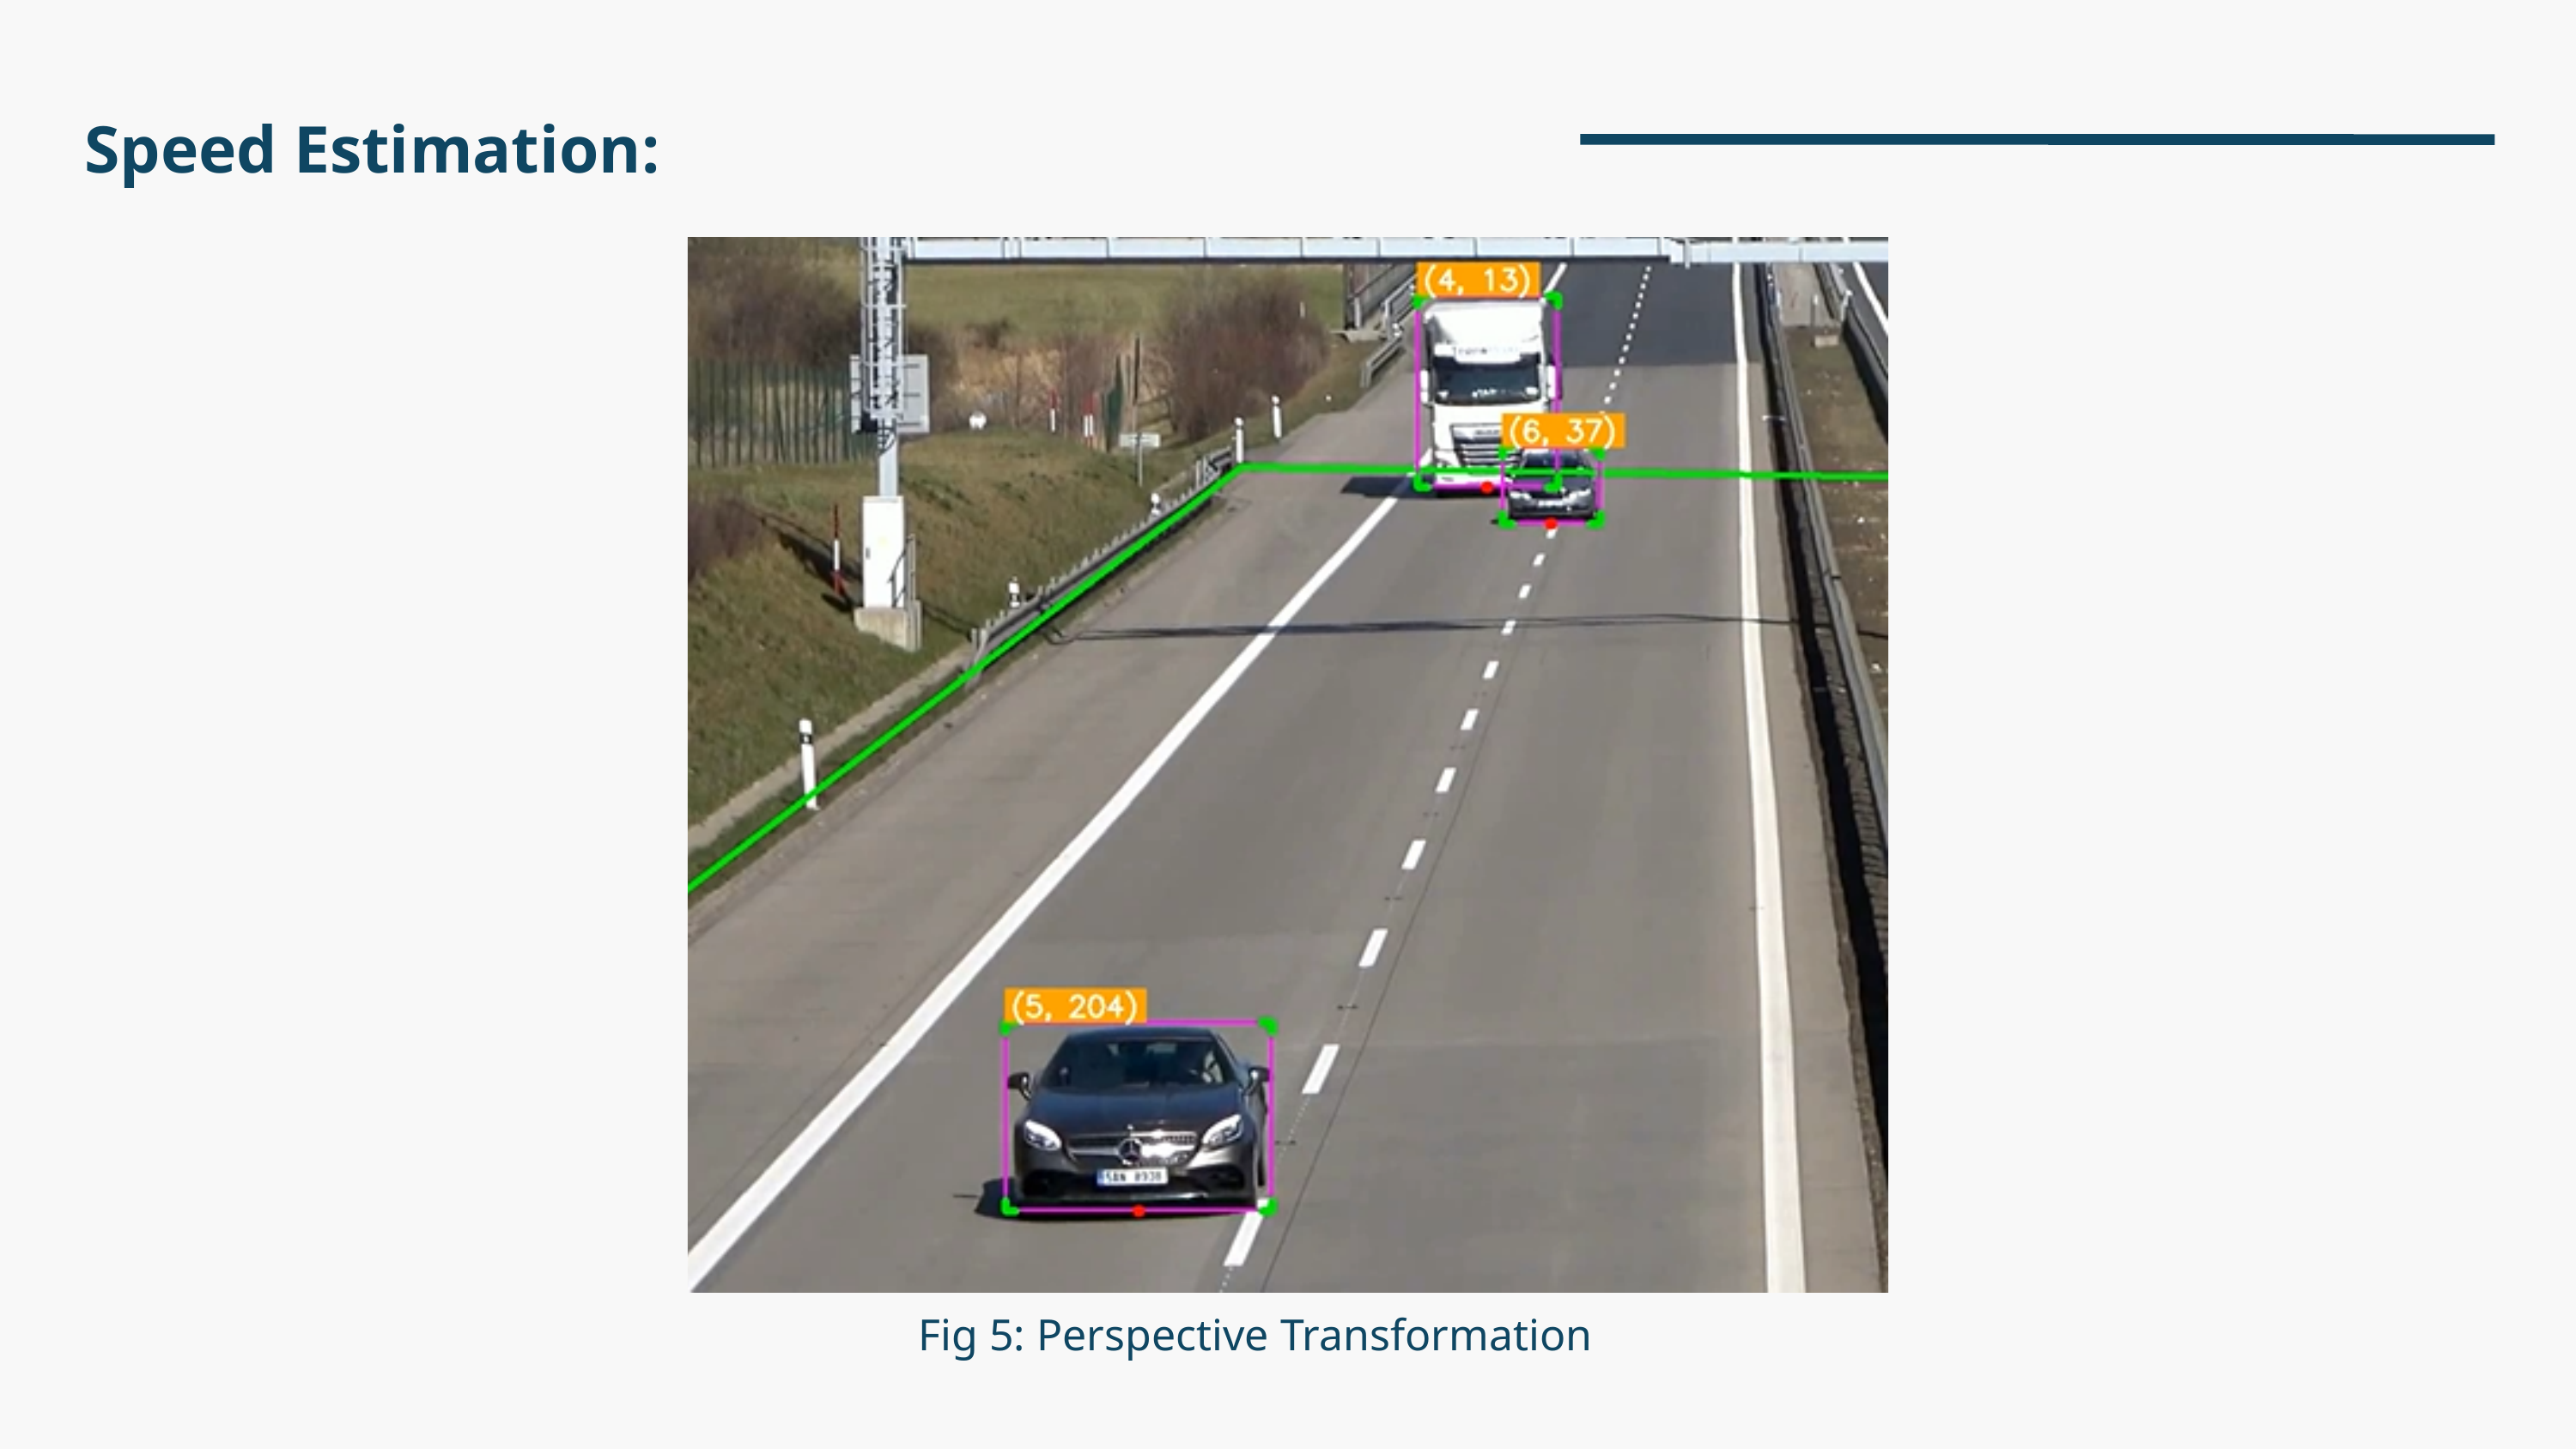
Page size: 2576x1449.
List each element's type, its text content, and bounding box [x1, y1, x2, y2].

text_box Fig 5: Perspective Transformation [918, 1286, 1658, 1360]
text_box [687, 237, 1889, 1294]
text_box Speed Estimation: [84, 95, 1337, 186]
